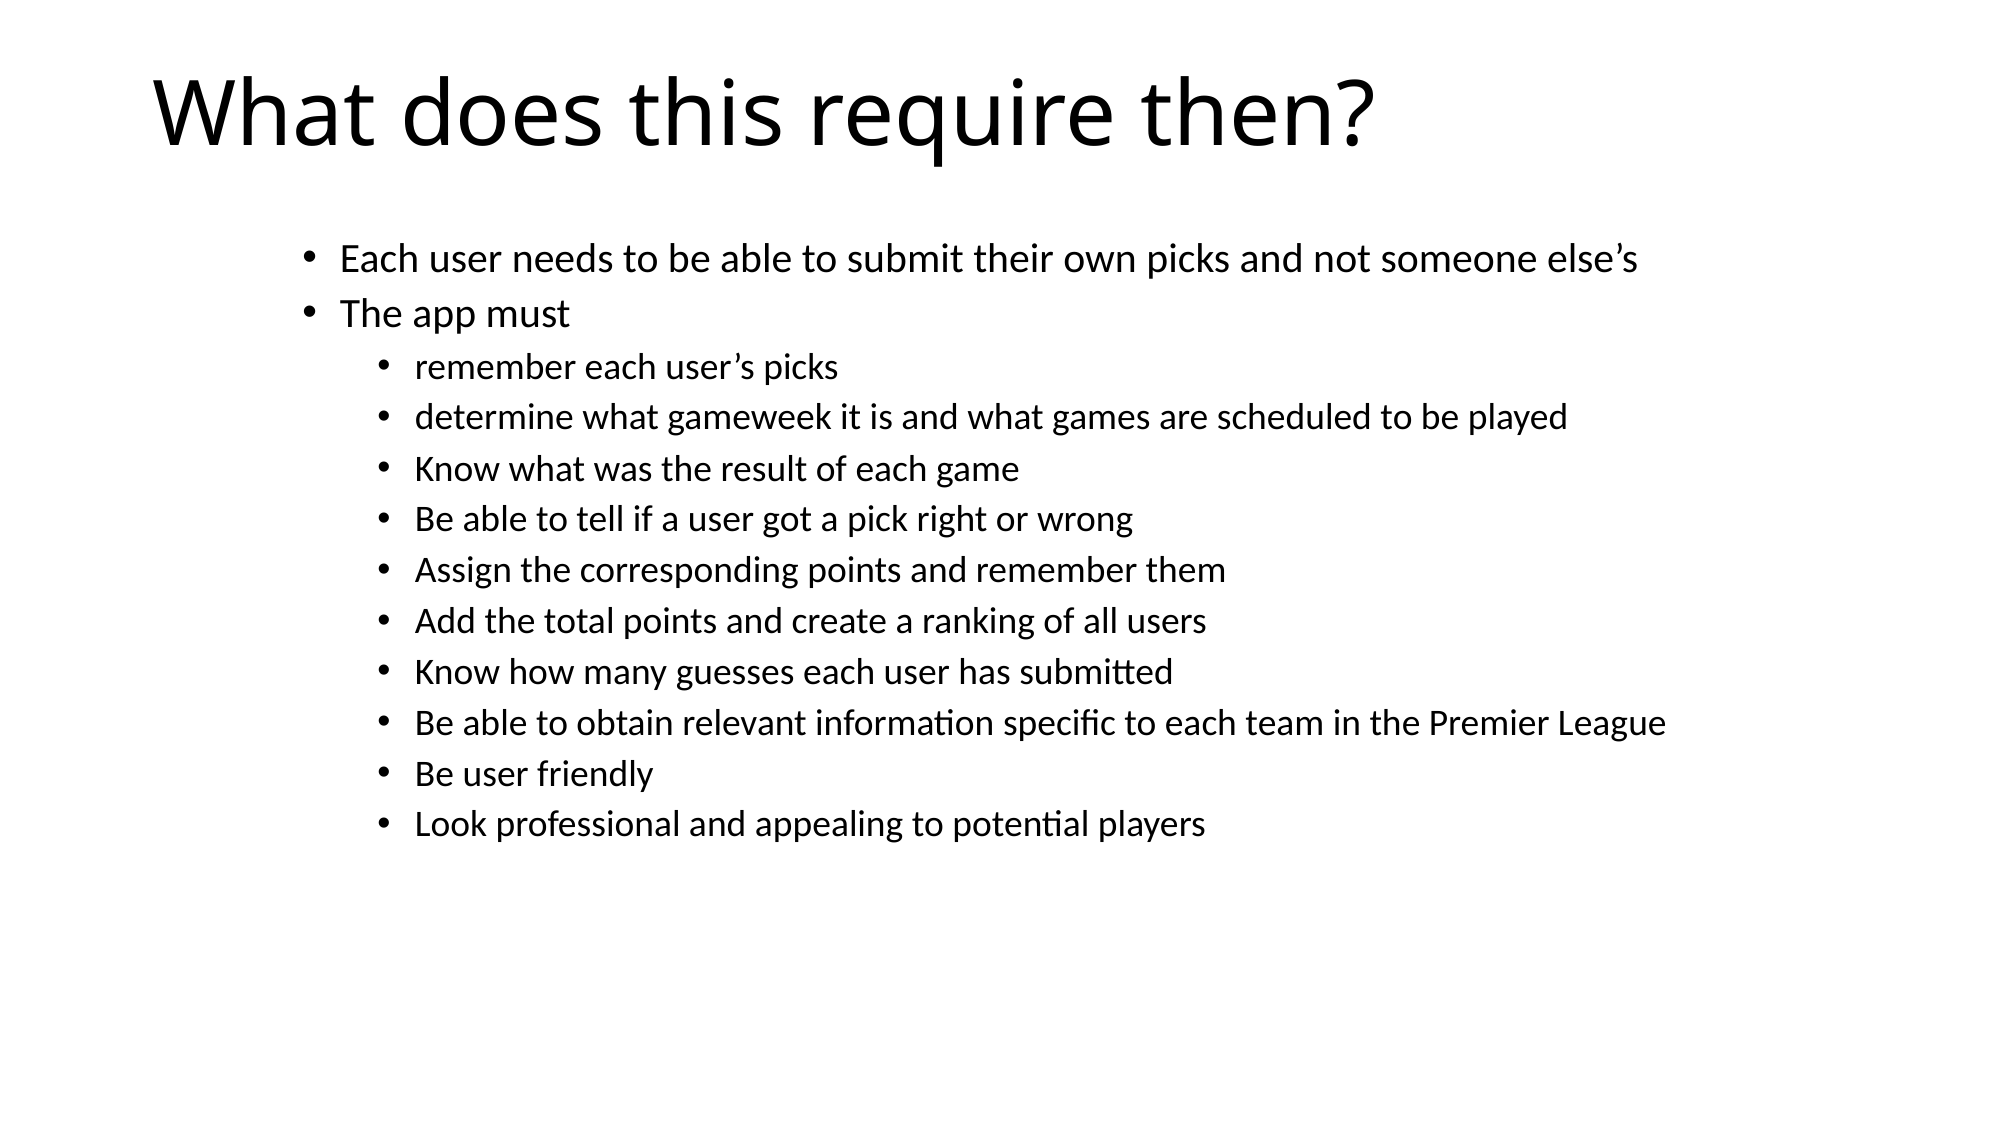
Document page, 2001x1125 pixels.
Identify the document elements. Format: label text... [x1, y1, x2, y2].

list Each user needs to be able to submit their own picks and not someone else’s The app must remember each user’s picks determine what gameweek it is and what games are scheduled to be played Know what was the result of each game Be able to tell if a user got a pick right or wrong Assign the corresponding points and remember them Add the total points and create a ranking of all users Know how many guesses each user has submitted Be able to obtain relevant information specific to each team in the Premier League Be user friendly Look professional and appealing to potential players [137, 228, 1863, 943]
title What does this require then? [137, 59, 1863, 174]
